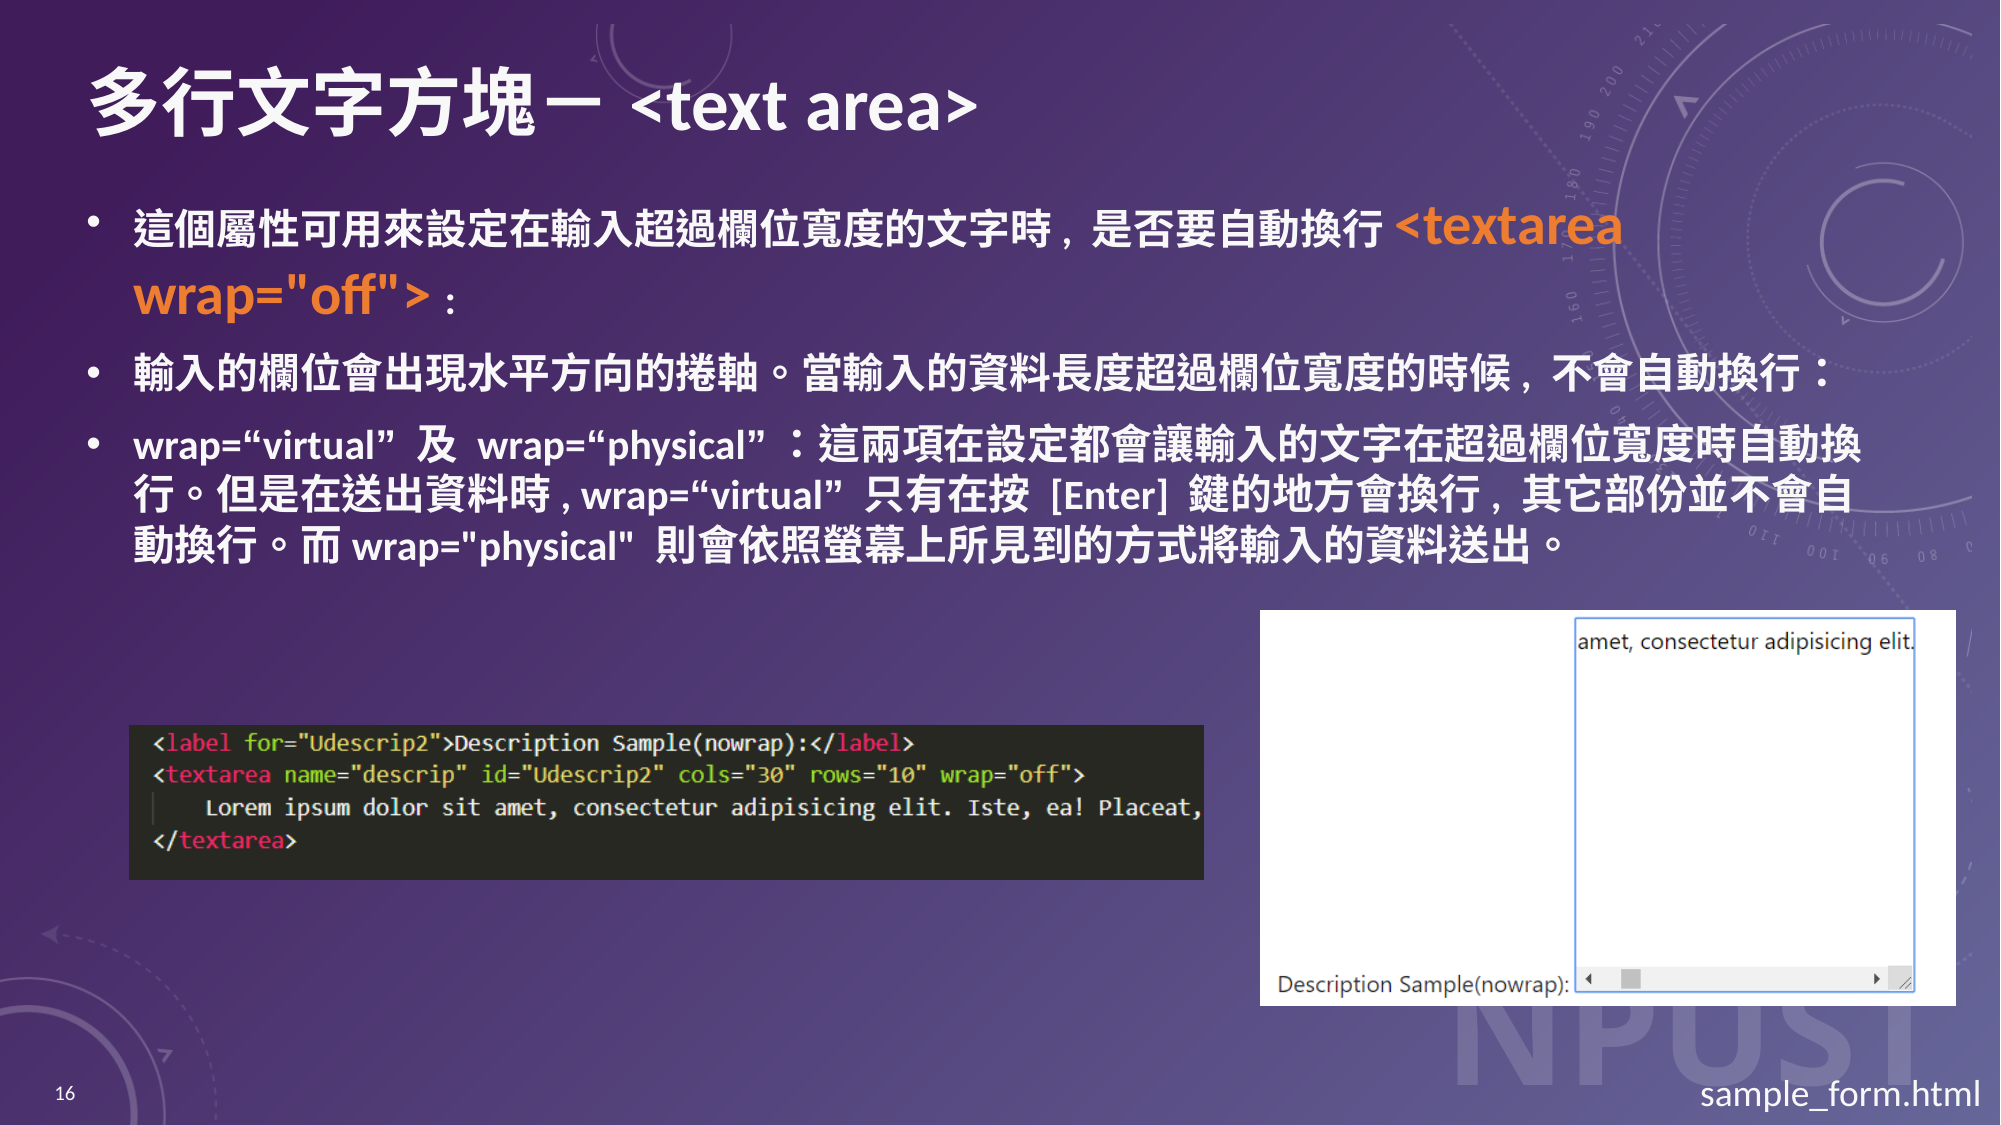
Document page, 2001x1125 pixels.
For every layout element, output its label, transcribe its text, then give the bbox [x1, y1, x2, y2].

slide_number 16 [0, 1060, 91, 1123]
text_box sample_form.html [1685, 1061, 1997, 1122]
title 多行文字方塊－<text area> [71, 24, 1909, 177]
list 這個屬性可用來設定在輸入超過欄位寬度的文字時, 是否要自動換行<textarea wrap="off"> : 輸入的欄位會出現水平方向的捲軸。當輸入的資料長度超過欄位寬度的時候, 不會自動換行： wrap=“virtual” 及 wrap=“physical”：這兩項在設定都會讓輸入的文字在超過欄位寬度時自動換行。但是在送出資料時, wrap=“virtual” 只有在按 [Enter] 鍵的地方會換行, 其它部份並不會自動換行。而wrap="physical" 則會依照螢幕上所見到的方式將輸入的資料送出。 [71, 178, 1909, 1004]
picture [0, 24, 1972, 1125]
